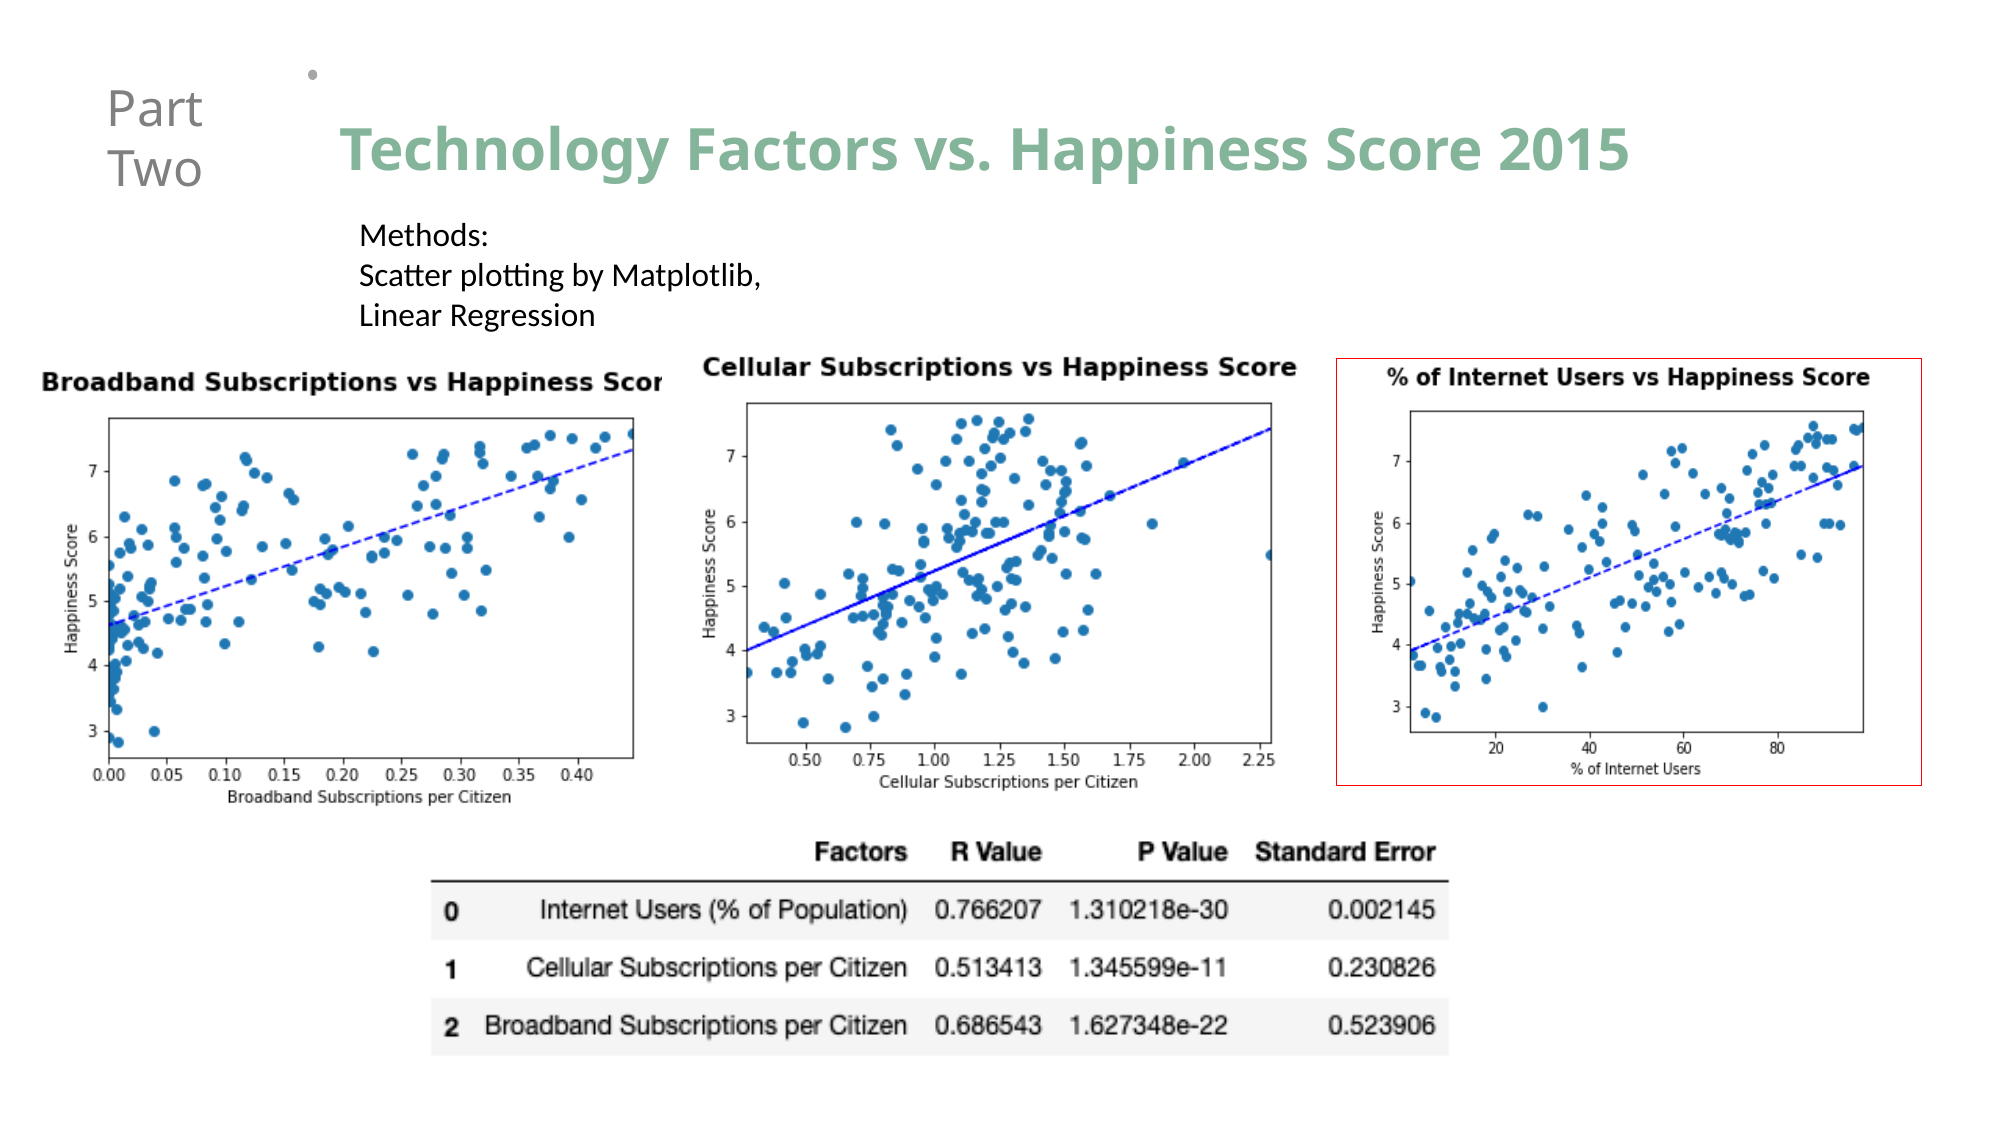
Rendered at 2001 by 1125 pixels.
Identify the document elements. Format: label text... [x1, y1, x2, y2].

picture [24, 348, 1921, 814]
title Technology Factors vs. Happiness Score 2015 [324, 59, 2000, 244]
text_box Part Two [55, 69, 185, 205]
text_box Methods: Scatter plotting by Matplotlib, Linear Regression [344, 205, 1356, 348]
picture [423, 825, 1522, 1095]
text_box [185, 69, 318, 225]
